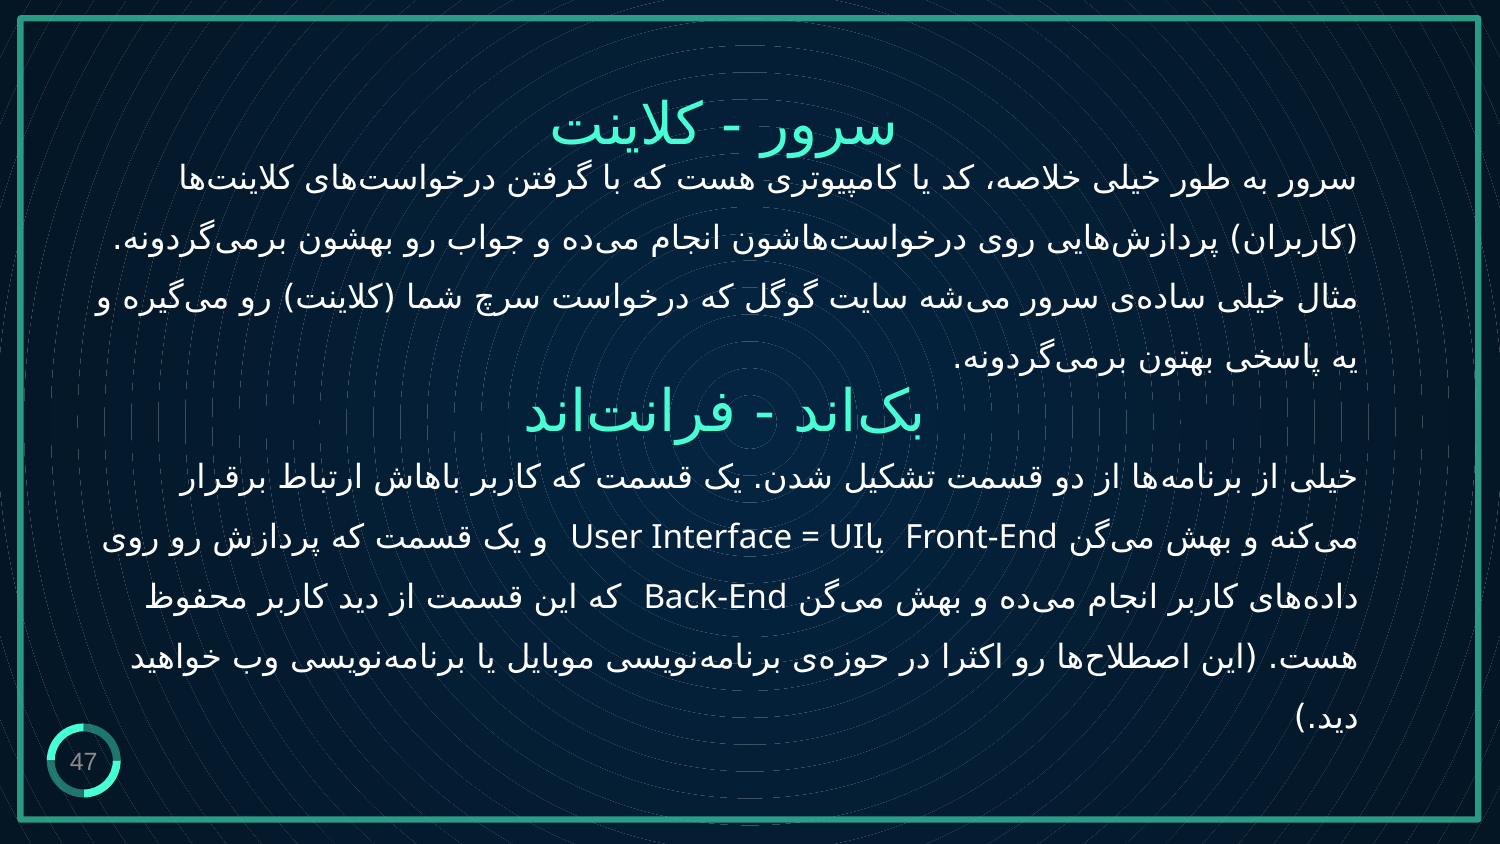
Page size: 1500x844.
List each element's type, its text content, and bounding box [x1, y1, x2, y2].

slide_number 47 [46, 723, 121, 798]
text_box بک‌اند - فرانت‌اند [234, 358, 1215, 459]
text_box سرور به طور خیلی خلاصه، کد یا کامپیوتری هست که با گرفتن درخواست‌های کلاینت‌ها (کاربران) پردازش‌هایی روی درخواست‌هاشون انجام می‌ده و جواب رو بهشون برمی‌گردونه. مثال خیلی ساده‌ی سرور می‌شه سایت گوگل که درخواست سرچ شما (کلاینت) رو می‌گیره و یه پاسخی بهتون برمی‌گردونه. خیلی از برنامه‌ها از دو قسمت تشکیل شدن. یک قسمت که کاربر باهاش ارتباط برقرار می‌کنه و بهش می‌گن Front-End یاUser Interface = UI و یک قسمت که پردازش رو روی داده‌های کاربر انجام می‌ده و بهش می‌گن Back-End که این قسمت از دید کاربر محفوظ هست. (این اصطلاح‌ها رو اکثرا در حوزه‌ی برنامه‌نویسی موبایل یا برنامه‌نویسی وب خواهید دید.) [75, 128, 1374, 743]
text_box سرور - کلاینت [234, 71, 1215, 128]
